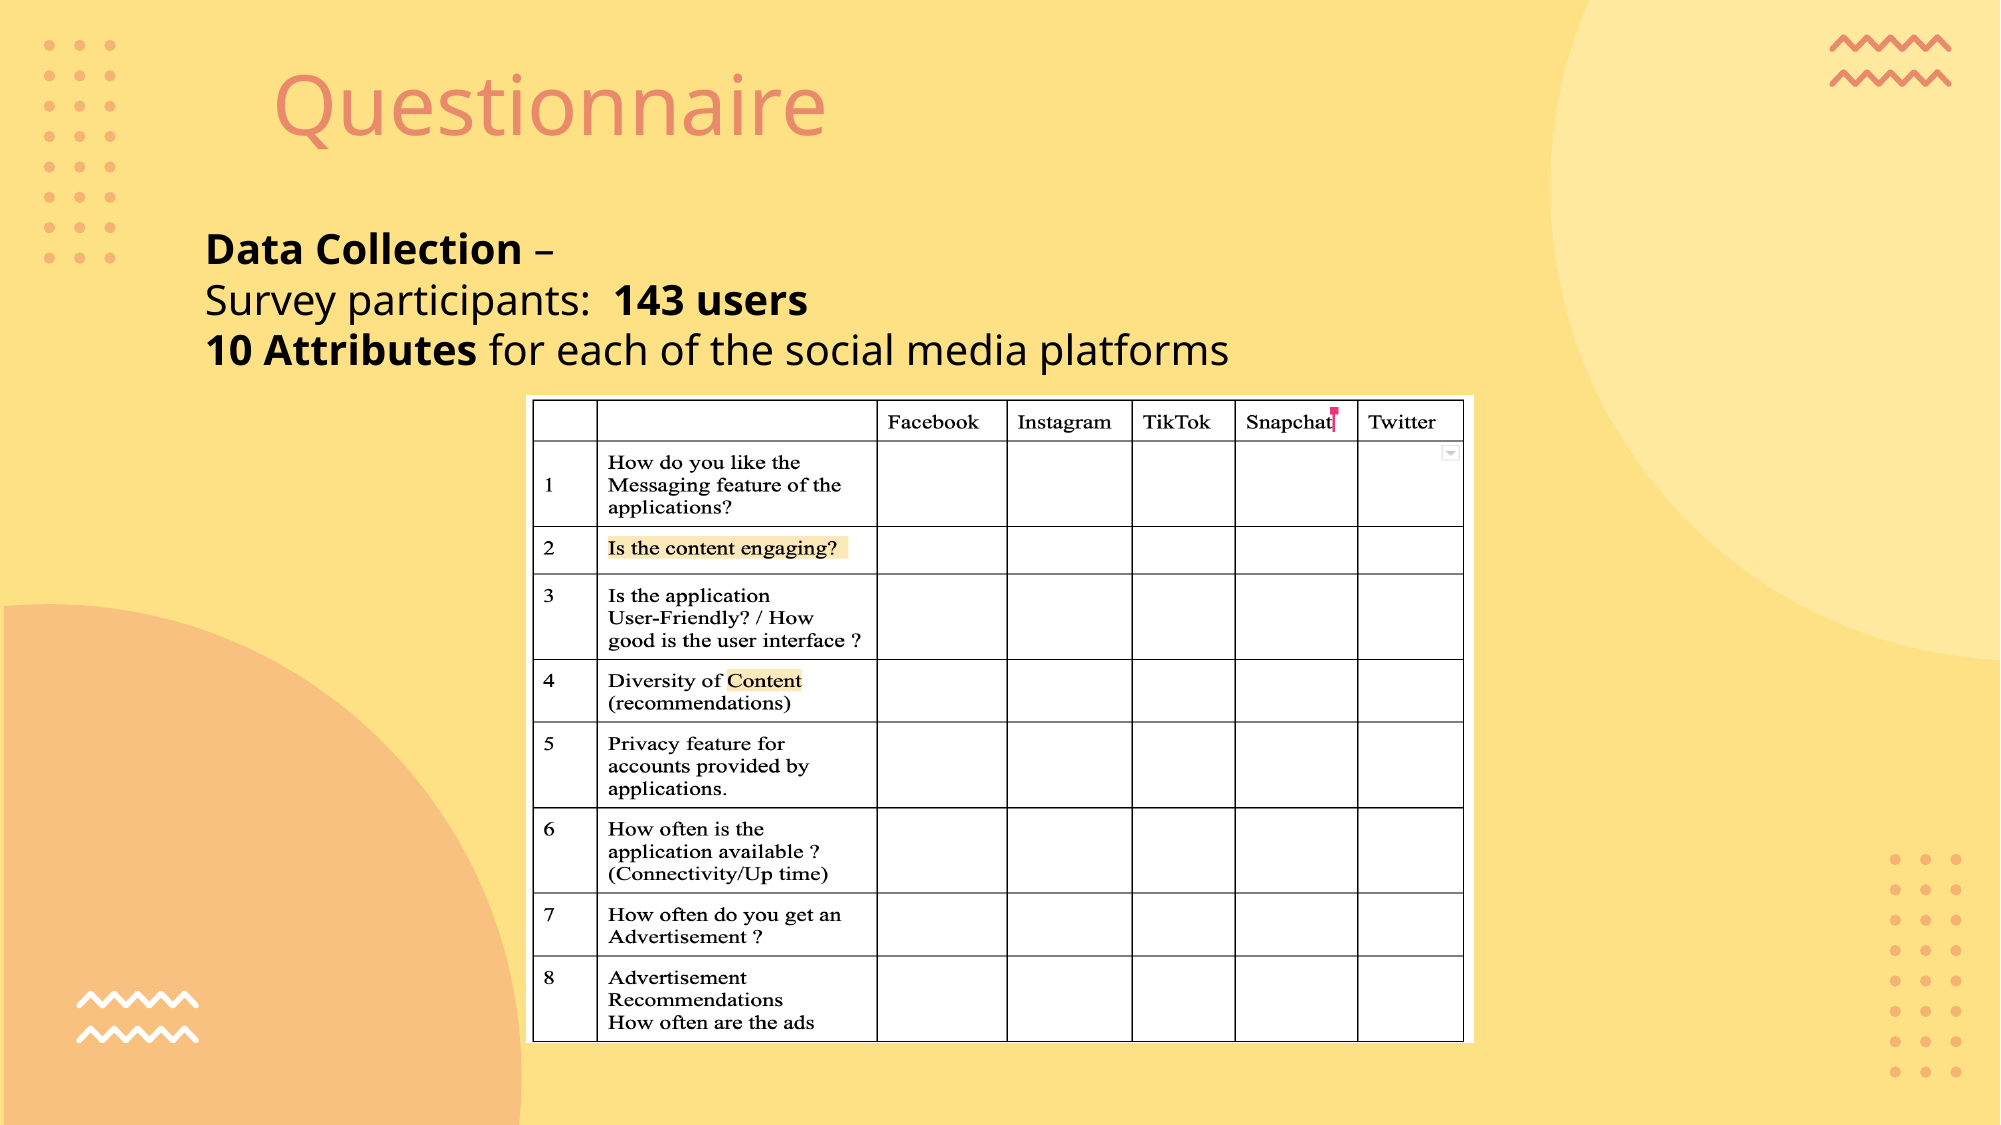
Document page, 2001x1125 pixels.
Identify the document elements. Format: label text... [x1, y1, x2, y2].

title Questionnaire [252, 32, 1169, 158]
text_box Data Collection – Survey participants: 143 users 10 Attributes for each of the social media platforms [190, 208, 1742, 424]
picture [525, 395, 1474, 1044]
